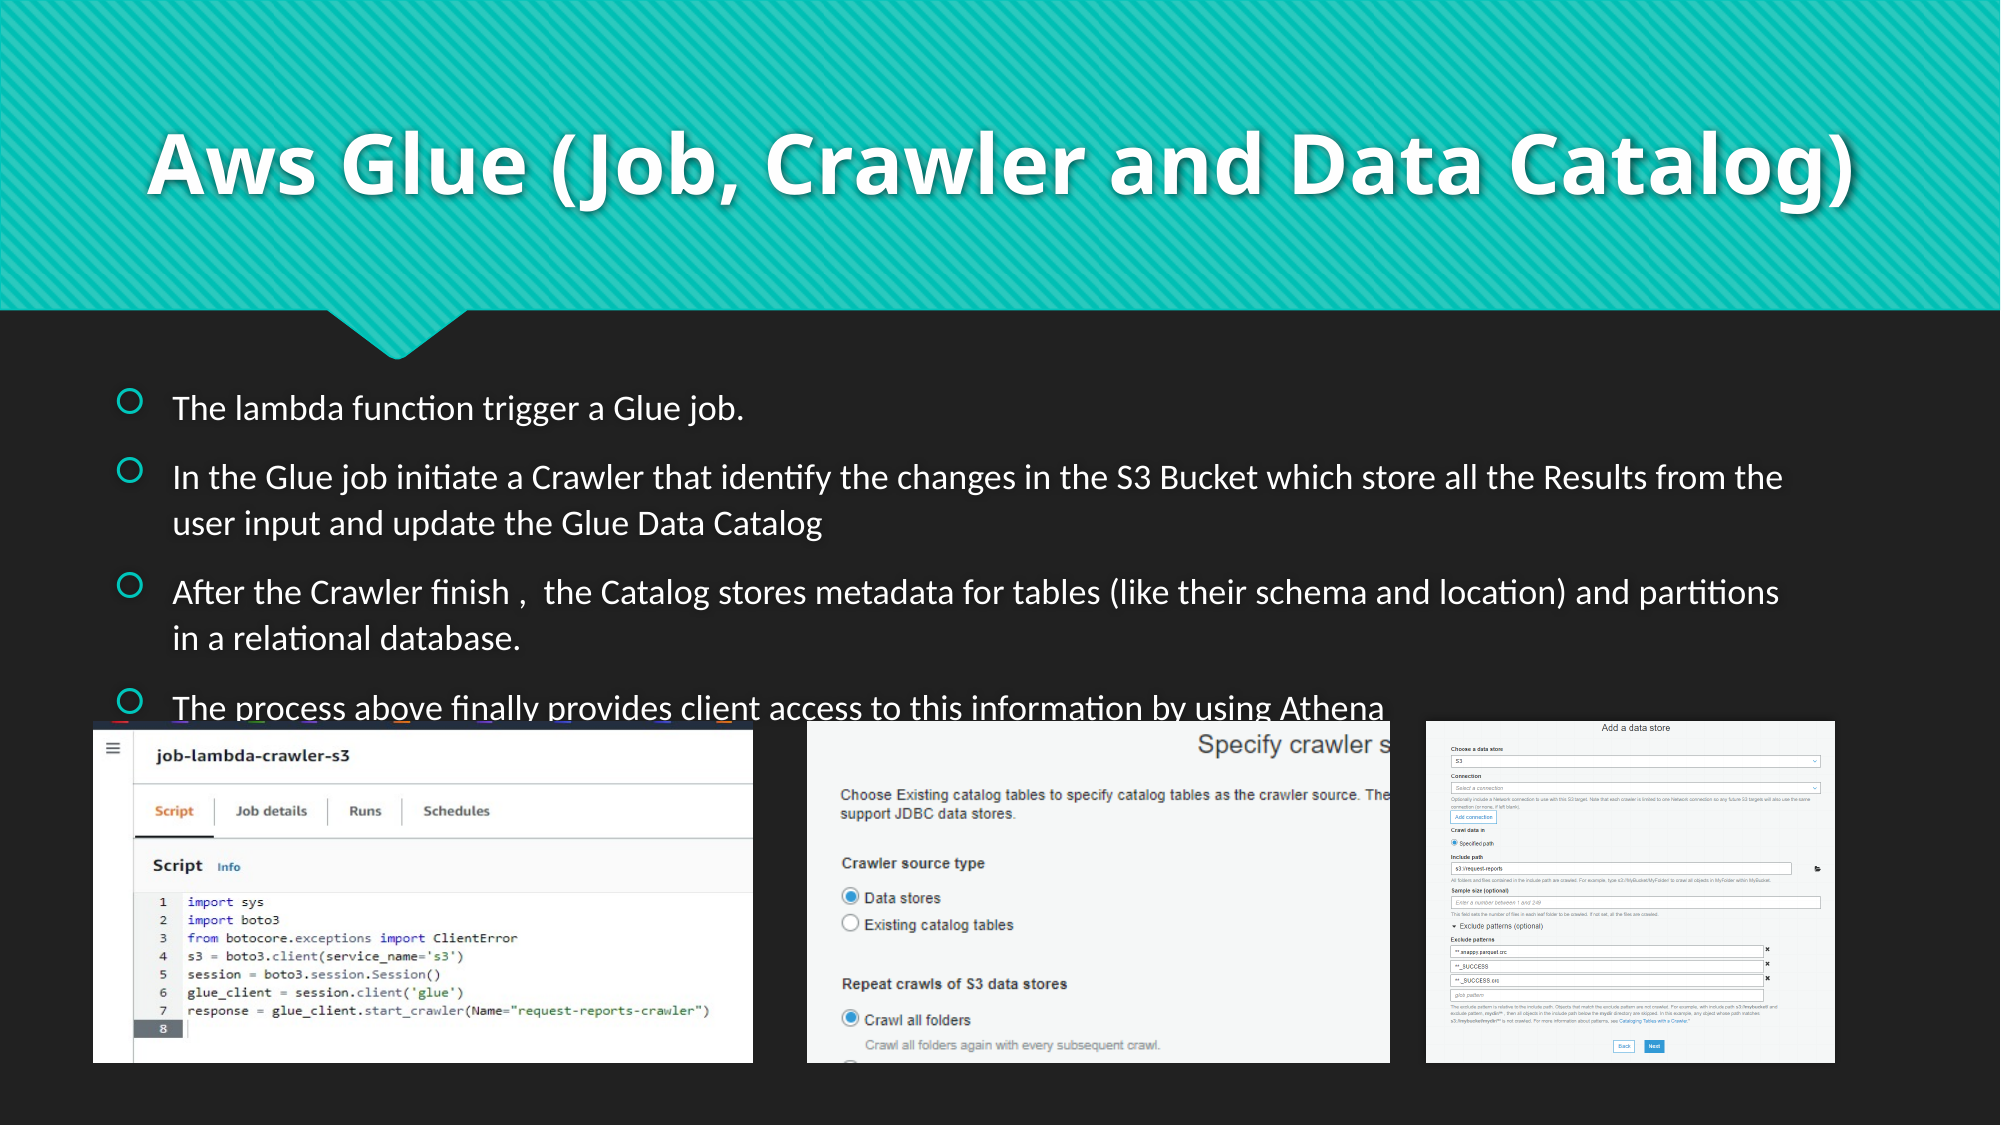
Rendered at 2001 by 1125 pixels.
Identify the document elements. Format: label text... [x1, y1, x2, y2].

picture [807, 720, 1390, 1063]
picture [93, 720, 753, 1063]
picture [1426, 720, 1835, 1063]
list The lambda function trigger a Glue job. In the Glue job initiate a Crawler that identify the changes in the S3 Bucket which store all the Results from the user input and update the Glue Data Catalog After the Crawler finish , the Catalog stores metadata for tables (like their schema and location) and partitions in a relational database. The process above finally provides client access to this information by using Athena [98, 373, 1831, 739]
title Aws Glue (Job, Crawler and Data Catalog) [132, 73, 1937, 219]
